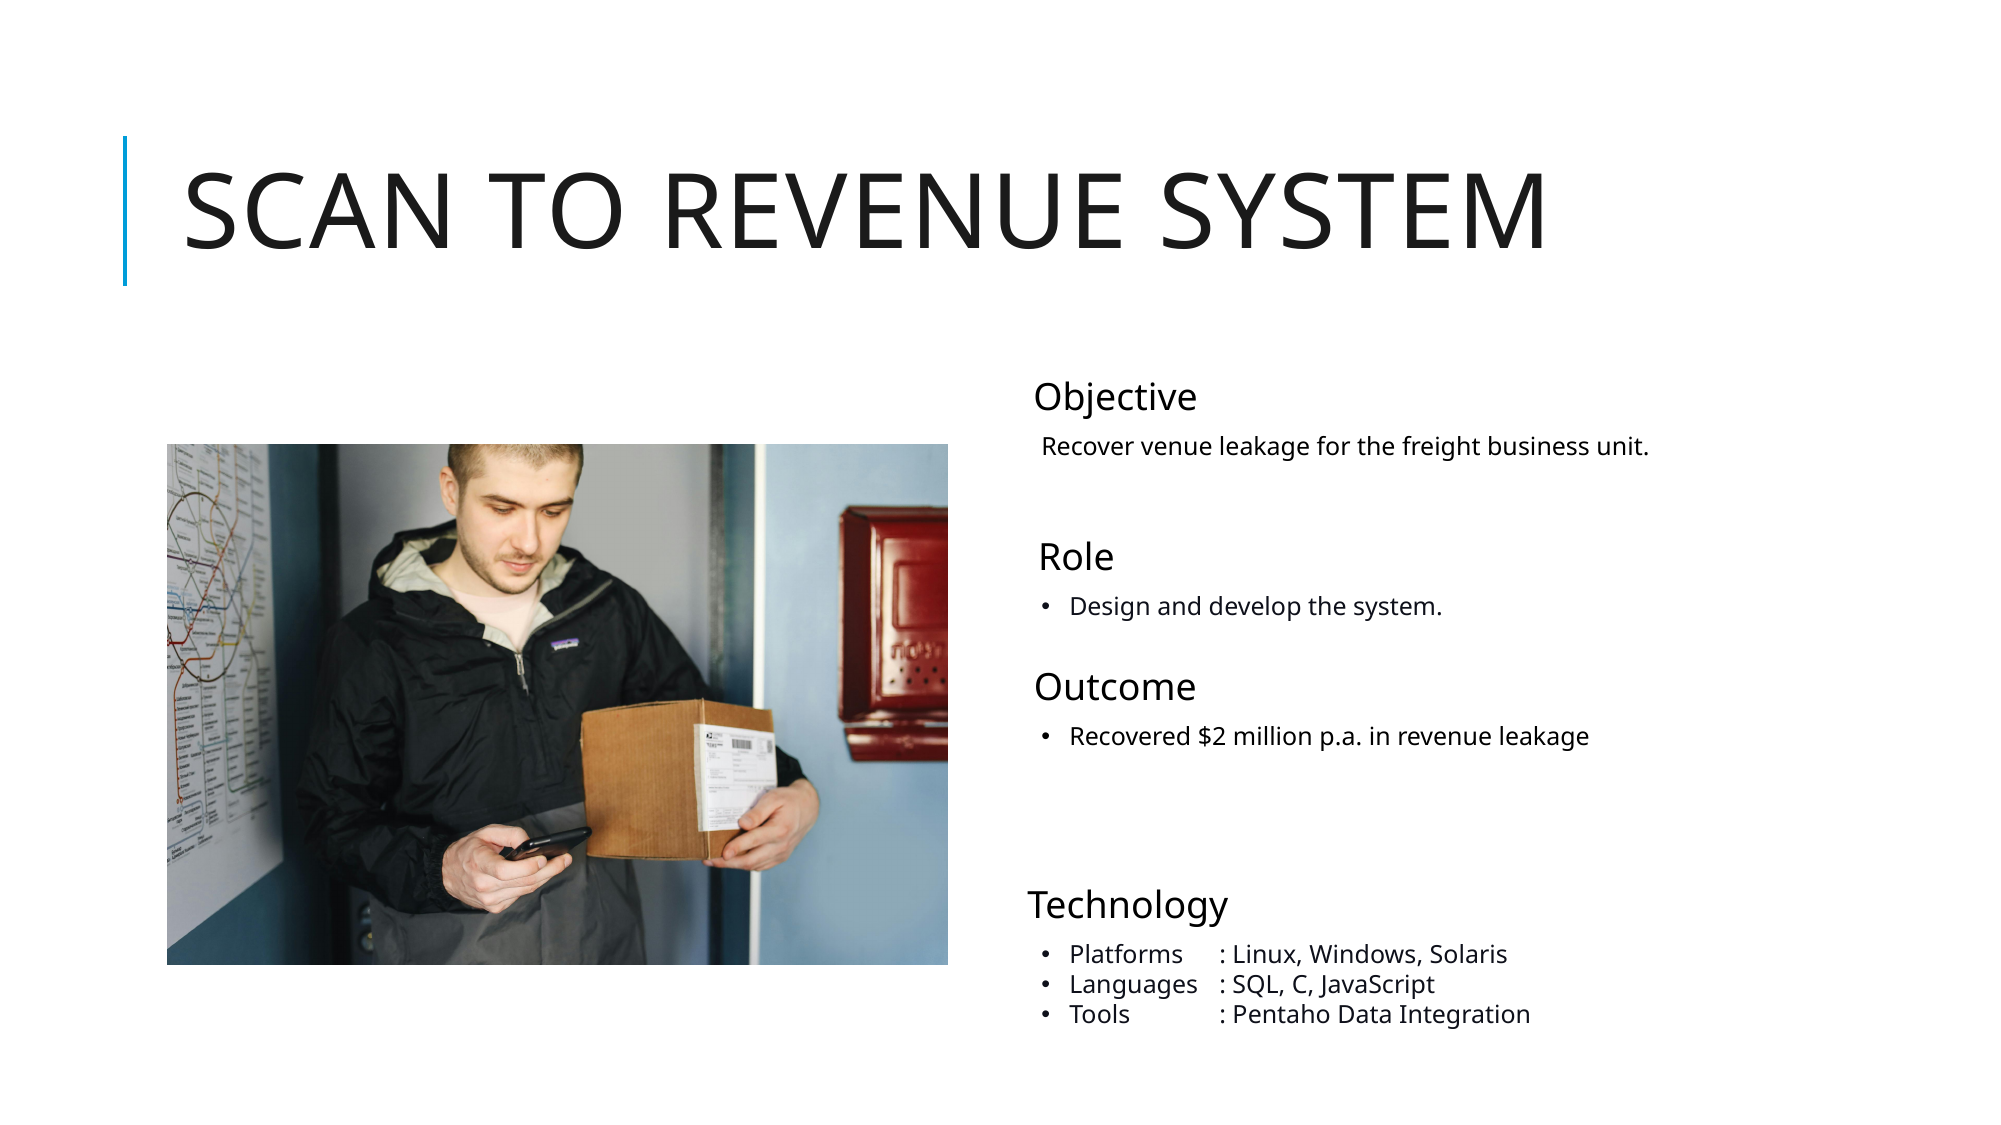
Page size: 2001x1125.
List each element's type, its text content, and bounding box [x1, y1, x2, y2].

text_box Recover venue leakage for the freight business unit. [1026, 422, 1959, 468]
text_box Technology [1012, 873, 1244, 934]
text_box Design and develop the system. [1026, 583, 1959, 628]
text_box Platforms : Linux, Windows, Solaris Languages : SQL, C, JavaScript Tools : Pentaho Data Integration [1026, 931, 1959, 1036]
title Scan To Revenue System [168, 96, 1763, 342]
text_box Objective [1018, 365, 1213, 426]
text_box Role [1023, 525, 1130, 586]
text_box Recovered $2 million p.a. in revenue leakage [1026, 713, 1959, 758]
text_box Outcome [1019, 655, 1212, 716]
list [167, 444, 949, 966]
